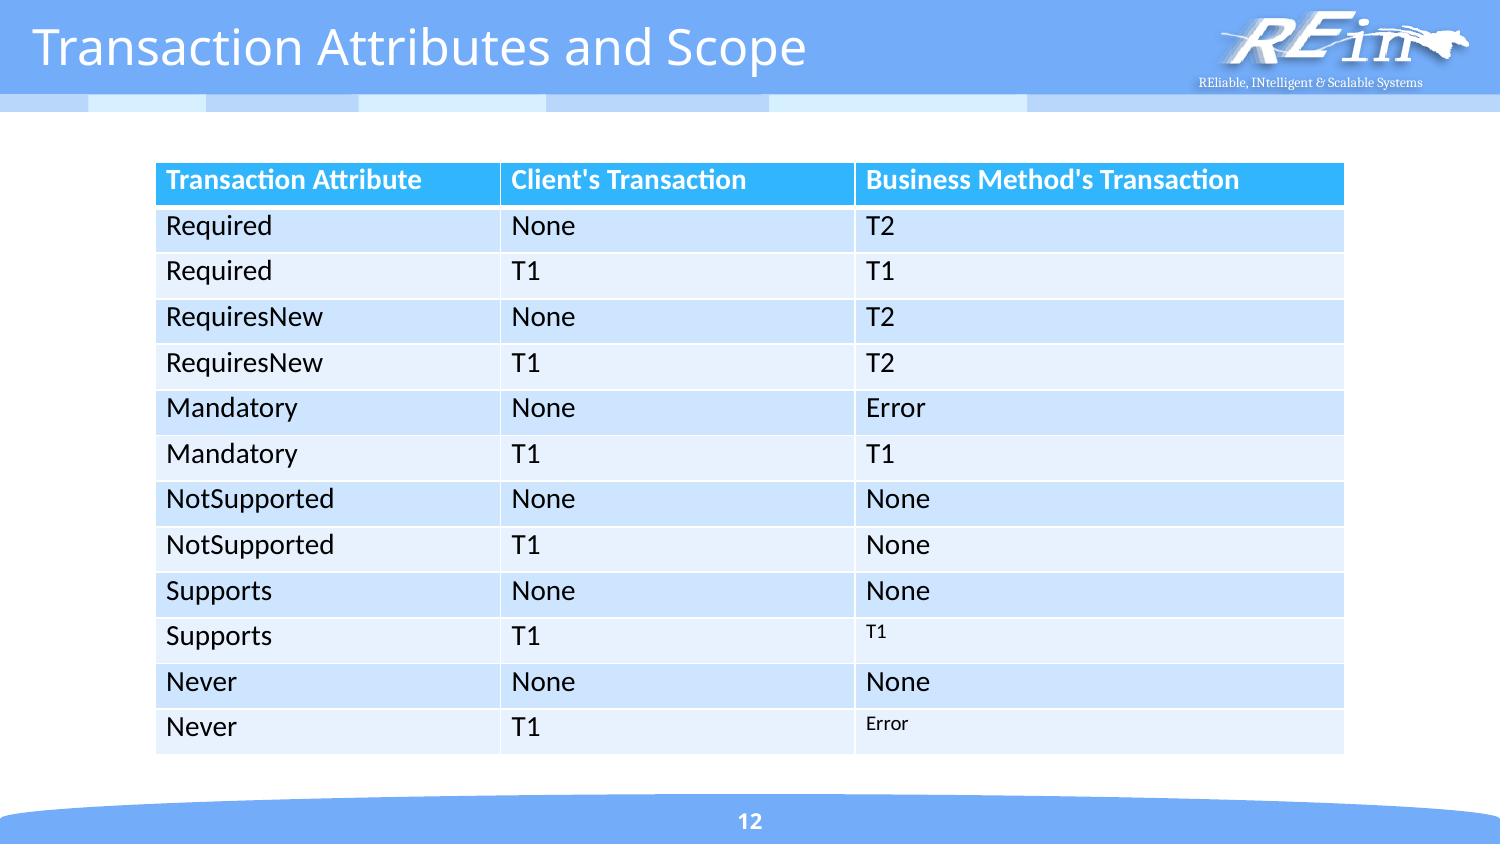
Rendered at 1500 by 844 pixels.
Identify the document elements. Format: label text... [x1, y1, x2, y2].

table_cell None [501, 391, 854, 435]
table_cell T1 [856, 254, 1344, 298]
table_cell None [501, 664, 854, 708]
table_cell NotSupported [156, 482, 500, 526]
table_cell Error [856, 710, 1344, 754]
table_cell T1 [856, 619, 1344, 663]
table_cell None [501, 482, 854, 526]
table_cell T2 [856, 210, 1344, 252]
table_cell NotSupported [156, 528, 500, 571]
table_cell Required [156, 210, 500, 252]
title Transaction Attributes and Scope [17, 17, 1136, 86]
table_cell T1 [856, 436, 1344, 480]
table_cell Never [156, 664, 500, 708]
table_cell None [501, 300, 854, 343]
table_cell T2 [856, 345, 1344, 389]
table_cell Error [856, 391, 1344, 435]
table_cell None [856, 482, 1344, 526]
table_header Business Method's Transaction [856, 163, 1344, 205]
table_cell Mandatory [156, 436, 500, 480]
table_cell T1 [501, 710, 854, 754]
table_cell Mandatory [156, 391, 500, 435]
table_cell None [501, 573, 854, 617]
table_cell T1 [501, 619, 854, 663]
table_header Client's Transaction [501, 163, 854, 205]
table_cell None [856, 573, 1344, 617]
table_cell None [856, 664, 1344, 708]
table_cell None [501, 210, 854, 252]
table_cell None [856, 528, 1344, 571]
table_cell Required [156, 254, 500, 298]
slide_number 12 [667, 802, 833, 842]
table_header Transaction Attribute [156, 163, 500, 205]
table_cell T1 [501, 345, 854, 389]
table_cell T1 [501, 436, 854, 480]
table_cell Supports [156, 619, 500, 663]
table_cell Never [156, 710, 500, 754]
table_cell RequiresNew [156, 345, 500, 389]
table_cell T2 [856, 300, 1344, 343]
table_cell T1 [501, 254, 854, 298]
table_cell RequiresNew [156, 300, 500, 343]
table_cell T1 [501, 528, 854, 571]
table_cell Supports [156, 573, 500, 617]
